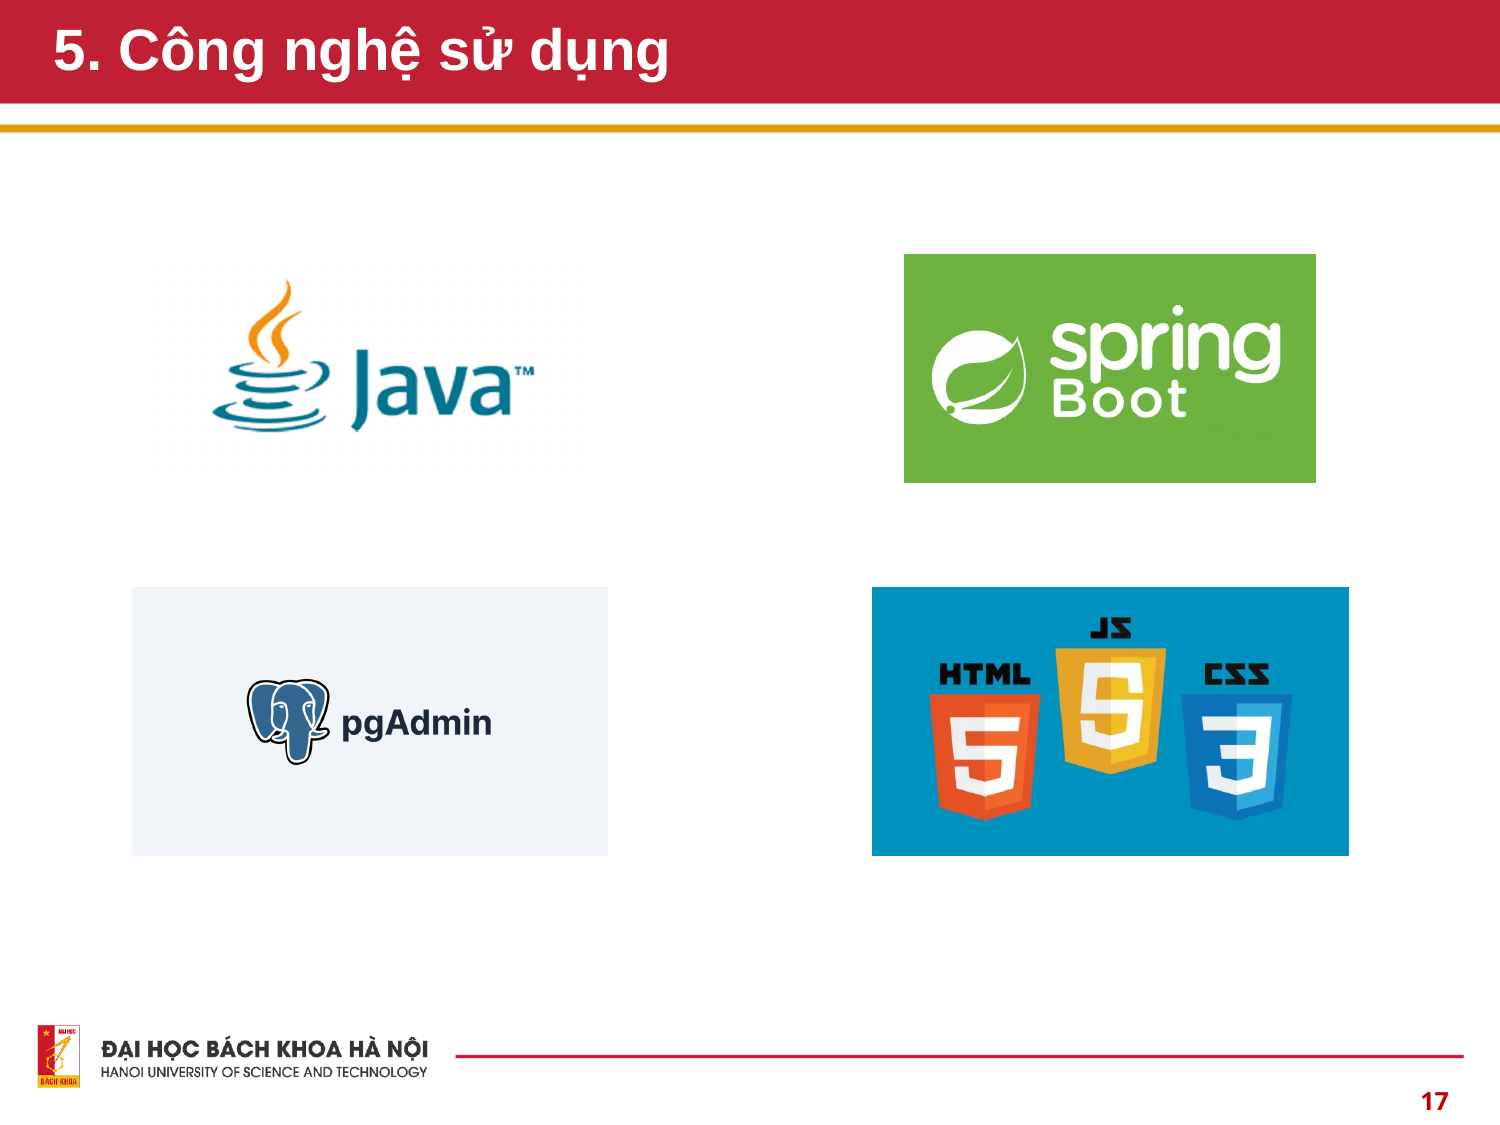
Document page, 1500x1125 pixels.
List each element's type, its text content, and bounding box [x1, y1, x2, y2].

slide_number ‹#› [1126, 1078, 1464, 1125]
picture [0, 0, 1500, 1125]
title 5. Công nghệ sử dụng [38, 12, 1462, 87]
